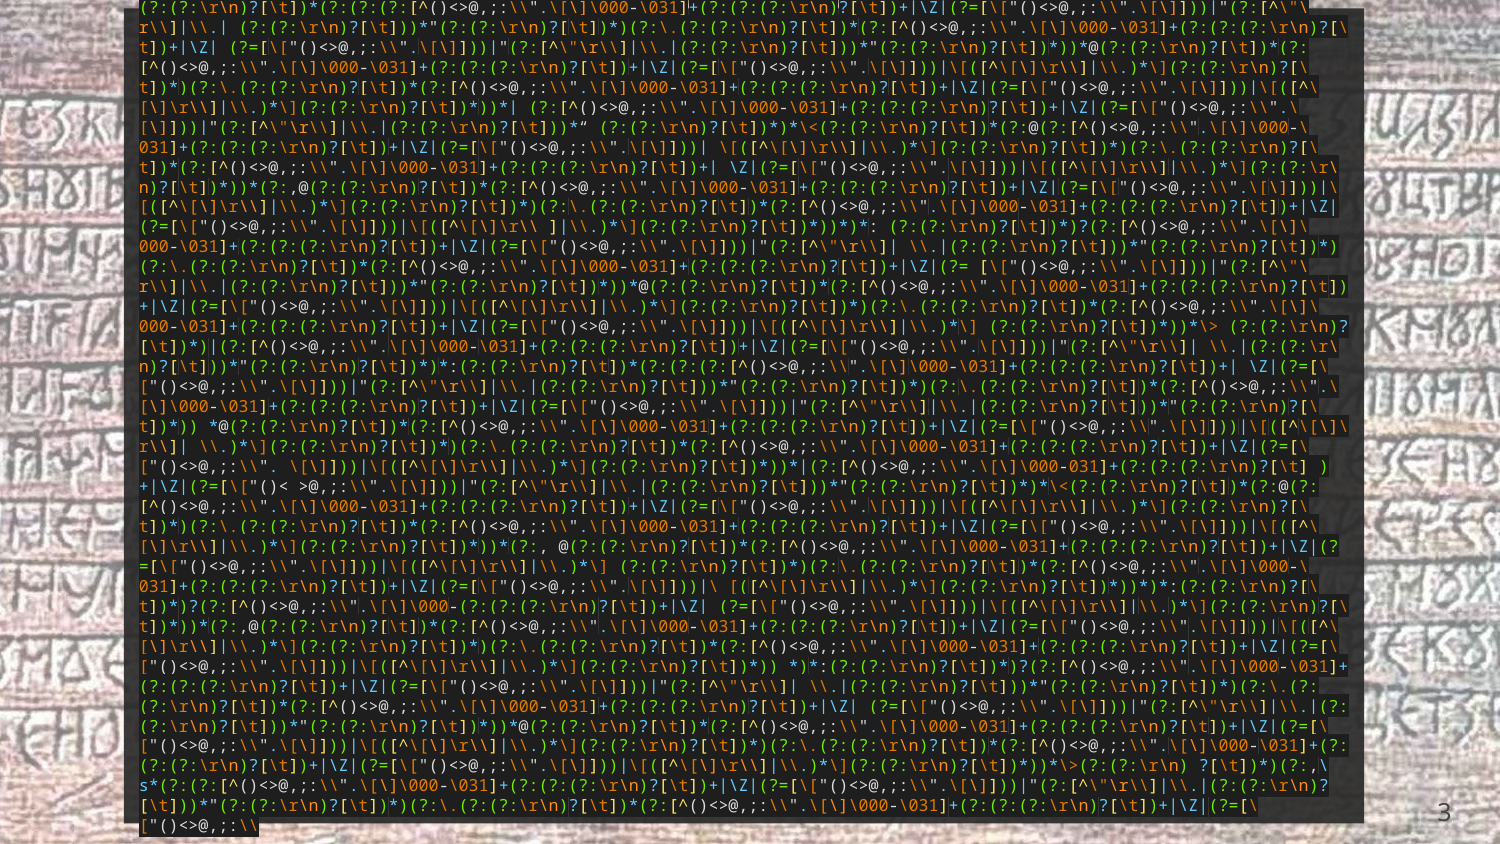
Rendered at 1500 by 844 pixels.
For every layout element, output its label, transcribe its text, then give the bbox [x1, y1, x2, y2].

text_box (?:(?:\r\n)?[\t])*(?:(?:(?:[^()<>@,;:\\".\[\]\000-\031]+(?:(?:(?:\r\n)?[\t])+|\Z|(?=[\["()<>@,;:\\".\[\]]))|"(?:[^\"\r\\]|\\.| (?:(?:\r\n)?[\t]))*"(?:(?:\r\n)?[\t])*)(?:\.(?:(?:\r\n)?[\t])*(?:[^()<>@,;:\\".\[\]\000-\031]+(?:(?:(?:\r\n)?[\t])+|\Z| (?=[\["()<>@,;:\\".\[\]]))|"(?:[^\"\r\\]|\\.|(?:(?:\r\n)?[\t]))*"(?:(?:\r\n)?[\t])*))*@(?:(?:\r\n)?[\t])*(?:[^()<>@,;:\\".\[\]\000-\031]+(?:(?:(?:\r\n)?[\t])+|\Z|(?=[\["()<>@,;:\\".\[\]]))|\[([^\[\]\r\\]|\\.)*\](?:(?:\r\n)?[\t])*)(?:\.(?:(?:\r\n)?[\t])*(?:[^()<>@,;:\\".\[\]\000-\031]+(?:(?:(?:\r\n)?[\t])+|\Z|(?=[\["()<>@,;:\\".\[\]]))|\[([^\[\]\r\\]|\\.)*\](?:(?:\r\n)?[\t])*))*| (?:[^()<>@,;:\\".\[\]\000-\031]+(?:(?:(?:\r\n)?[\t])+|\Z|(?=[\["()<>@,;:\\".\[\]]))|"(?:[^\"\r\\]|\\.|(?:(?:\r\n)?[\t]))*“ (?:(?:\r\n)?[\t])*)*\<(?:(?:\r\n)?[\t])*(?:@(?:[^()<>@,;:\\".\[\]\000-\031]+(?:(?:(?:\r\n)?[\t])+|\Z|(?=[\["()<>@,;:\\".\[\]]))| \[([^\[\]\r\\]|\\.)*\](?:(?:\r\n)?[\t])*)(?:\.(?:(?:\r\n)?[\t])*(?:[^()<>@,;:\\".\[\]\000-\031]+(?:(?:(?:\r\n)?[\t])+| \Z|(?=[\["()<>@,;:\\".\[\]]))|\[([^\[\]\r\\]|\\.)*\](?:(?:\r\n)?[\t])*))*(?:,@(?:(?:\r\n)?[\t])*(?:[^()<>@,;:\\".\[\]\000-\031]+(?:(?:(?:\r\n)?[\t])+|\Z|(?=[\["()<>@,;:\\".\[\]]))|\[([^\[\]\r\\]|\\.)*\](?:(?:\r\n)?[\t])*)(?:\.(?:(?:\r\n)?[\t])*(?:[^()<>@,;:\\".\[\]\000-\031]+(?:(?:(?:\r\n)?[\t])+|\Z|(?=[\["()<>@,;:\\".\[\]]))|\[([^\[\]\r\\ ]|\\.)*\](?:(?:\r\n)?[\t])*))*)*: (?:(?:\r\n)?[\t])*)?(?:[^()<>@,;:\\".\[\]\000-\031]+(?:(?:(?:\r\n)?[\t])+|\Z|(?=[\["()<>@,;:\\".\[\]]))|"(?:[^\"\r\\]| \\.|(?:(?:\r\n)?[\t]))*"(?:(?:\r\n)?[\t])*)(?:\.(?:(?:\r\n)?[\t])*(?:[^()<>@,;:\\".\[\]\000-\031]+(?:(?:(?:\r\n)?[\t])+|\Z|(?= [\["()<>@,;:\\".\[\]]))|"(?:[^\"\r\\]|\\.|(?:(?:\r\n)?[\t]))*"(?:(?:\r\n)?[\t])*))*@(?:(?:\r\n)?[\t])*(?:[^()<>@,;:\\".\[\]\000-\031]+(?:(?:(?:\r\n)?[\t])+|\Z|(?=[\["()<>@,;:\\".\[\]]))|\[([^\[\]\r\\]|\\.)*\](?:(?:\r\n)?[\t])*)(?:\.(?:(?:\r\n)?[\t])*(?:[^()<>@,;:\\".\[\]\000-\031]+(?:(?:(?:\r\n)?[\t])+|\Z|(?=[\["()<>@,;:\\".\[\]]))|\[([^\[\]\r\\]|\\.)*\] (?:(?:\r\n)?[\t])*))*\> (?:(?:\r\n)?[\t])*)|(?:[^()<>@,;:\\".\[\]\000-\031]+(?:(?:(?:\r\n)?[\t])+|\Z|(?=[\["()<>@,;:\\".\[\]]))|"(?:[^\"\r\\]| \\.|(?:(?:\r\n)?[\t]))*"(?:(?:\r\n)?[\t])*)*:(?:(?:\r\n)?[\t])*(?:(?:(?:[^()<>@,;:\\".\[\]\000-\031]+(?:(?:(?:\r\n)?[\t])+| \Z|(?=[\["()<>@,;:\\".\[\]]))|"(?:[^\"\r\\]|\\.|(?:(?:\r\n)?[\t]))*"(?:(?:\r\n)?[\t])*)(?:\.(?:(?:\r\n)?[\t])*(?:[^()<>@,;:\\".\[\]\000-\031]+(?:(?:(?:\r\n)?[\t])+|\Z|(?=[\["()<>@,;:\\".\[\]]))|"(?:[^\"\r\\]|\\.|(?:(?:\r\n)?[\t]))*"(?:(?:\r\n)?[\t])*)) *@(?:(?:\r\n)?[\t])*(?:[^()<>@,;:\\".\[\]\000-\031]+(?:(?:(?:\r\n)?[\t])+|\Z|(?=[\["()<>@,;:\\".\[\]]))|\[([^\[\]\r\\]| \\.)*\](?:(?:\r\n)?[\t])*)(?:\.(?:(?:\r\n)?[\t])*(?:[^()<>@,;:\\".\[\]\000-\031]+(?:(?:(?:\r\n)?[\t])+|\Z|(?=[\["()<>@,;:\\". \[\]]))|\[([^\[\]\r\\]|\\.)*\](?:(?:\r\n)?[\t])*))*|(?:[^()<>@,;:\\".\[\]\000-031]+(?:(?:(?:\r\n)?[\t] )+|\Z|(?=[\["()< >@,;:\\".\[\]]))|"(?:[^\"\r\\]|\\.|(?:(?:\r\n)?[\t]))*"(?:(?:\r\n)?[\t])*)*\<(?:(?:\r\n)?[\t])*(?:@(?:[^()<>@,;:\\".\[\]\000-\031]+(?:(?:(?:\r\n)?[\t])+|\Z|(?=[\["()<>@,;:\\".\[\]]))|\[([^\[\]\r\\]|\\.)*\](?:(?:\r\n)?[\t])*)(?:\.(?:(?:\r\n)?[\t])*(?:[^()<>@,;:\\".\[\]\000-\031]+(?:(?:(?:\r\n)?[\t])+|\Z|(?=[\["()<>@,;:\\".\[\]]))|\[([^\[\]\r\\]|\\.)*\](?:(?:\r\n)?[\t])*))*(?:, @(?:(?:\r\n)?[\t])*(?:[^()<>@,;:\\".\[\]\000-\031]+(?:(?:(?:\r\n)?[\t])+|\Z|(?=[\["()<>@,;:\\".\[\]]))|\[([^\[\]\r\\]|\\.)*\] (?:(?:\r\n)?[\t])*)(?:\.(?:(?:\r\n)?[\t])*(?:[^()<>@,;:\\".\[\]\000-\031]+(?:(?:(?:\r\n)?[\t])+|\Z|(?=[\["()<>@,;:\\".\[\]]))|\ [([^\[\]\r\\]|\\.)*\](?:(?:\r\n)?[\t])*))*)*:(?:(?:\r\n)?[\t])*)?(?:[^()<>@,;:\\".\[\]\000-(?:(?:(?:\r\n)?[\t])+|\Z| (?=[\["()<>@,;:\\".\[\]]))|\[([^\[\]\r\\]|\\.)*\](?:(?:\r\n)?[\t])*))*(?:,@(?:(?:\r\n)?[\t])*(?:[^()<>@,;:\\".\[\]\000-\031]+(?:(?:(?:\r\n)?[\t])+|\Z|(?=[\["()<>@,;:\\".\[\]]))|\[([^\[\]\r\\]|\\.)*\](?:(?:\r\n)?[\t])*)(?:\.(?:(?:\r\n)?[\t])*(?:[^()<>@,;:\\".\[\]\000-\031]+(?:(?:(?:\r\n)?[\t])+|\Z|(?=[\["()<>@,;:\\".\[\]]))|\[([^\[\]\r\\]|\\.)*\](?:(?:\r\n)?[\t])*)) *)*:(?:(?:\r\n)?[\t])*)?(?:[^()<>@,;:\\".\[\]\000-\031]+(?:(?:(?:\r\n)?[\t])+|\Z|(?=[\["()<>@,;:\\".\[\]]))|"(?:[^\"\r\\]| \\.|(?:(?:\r\n)?[\t]))*"(?:(?:\r\n)?[\t])*)(?:\.(?:(?:\r\n)?[\t])*(?:[^()<>@,;:\\".\[\]\000-\031]+(?:(?:(?:\r\n)?[\t])+|\Z| (?=[\["()<>@,;:\\".\[\]]))|"(?:[^\"\r\\]|\\.|(?:(?:\r\n)?[\t]))*"(?:(?:\r\n)?[\t])*))*@(?:(?:\r\n)?[\t])*(?:[^()<>@,;:\\".\[\]\000-\031]+(?:(?:(?:\r\n)?[\t])+|\Z|(?=[\["()<>@,;:\\".\[\]]))|\[([^\[\]\r\\]|\\.)*\](?:(?:\r\n)?[\t])*)(?:\.(?:(?:\r\n)?[\t])*(?:[^()<>@,;:\\".\[\]\000-\031]+(?:(?:(?:\r\n)?[\t])+|\Z|(?=[\["()<>@,;:\\".\[\]]))|\[([^\[\]\r\\]|\\.)*\](?:(?:\r\n)?[\t])*))*\>(?:(?:\r\n) ?[\t])*)(?:,\s*(?:(?:[^()<>@,;:\\".\[\]\000-\031]+(?:(?:(?:\r\n)?[\t])+|\Z|(?=[\["()<>@,;:\\".\[\]]))|"(?:[^\"\r\\]|\\.|(?:(?:\r\n)? [\t]))*"(?:(?:\r\n)?[\t])*)(?:\.(?:(?:\r\n)?[\t])*(?:[^()<>@,;:\\".\[\]\000-\031]+(?:(?:(?:\r\n)?[\t])+|\Z|(?=[\["()<>@,;:\\ [120, 4, 1368, 827]
slide_number 2 [1345, 796, 1467, 831]
